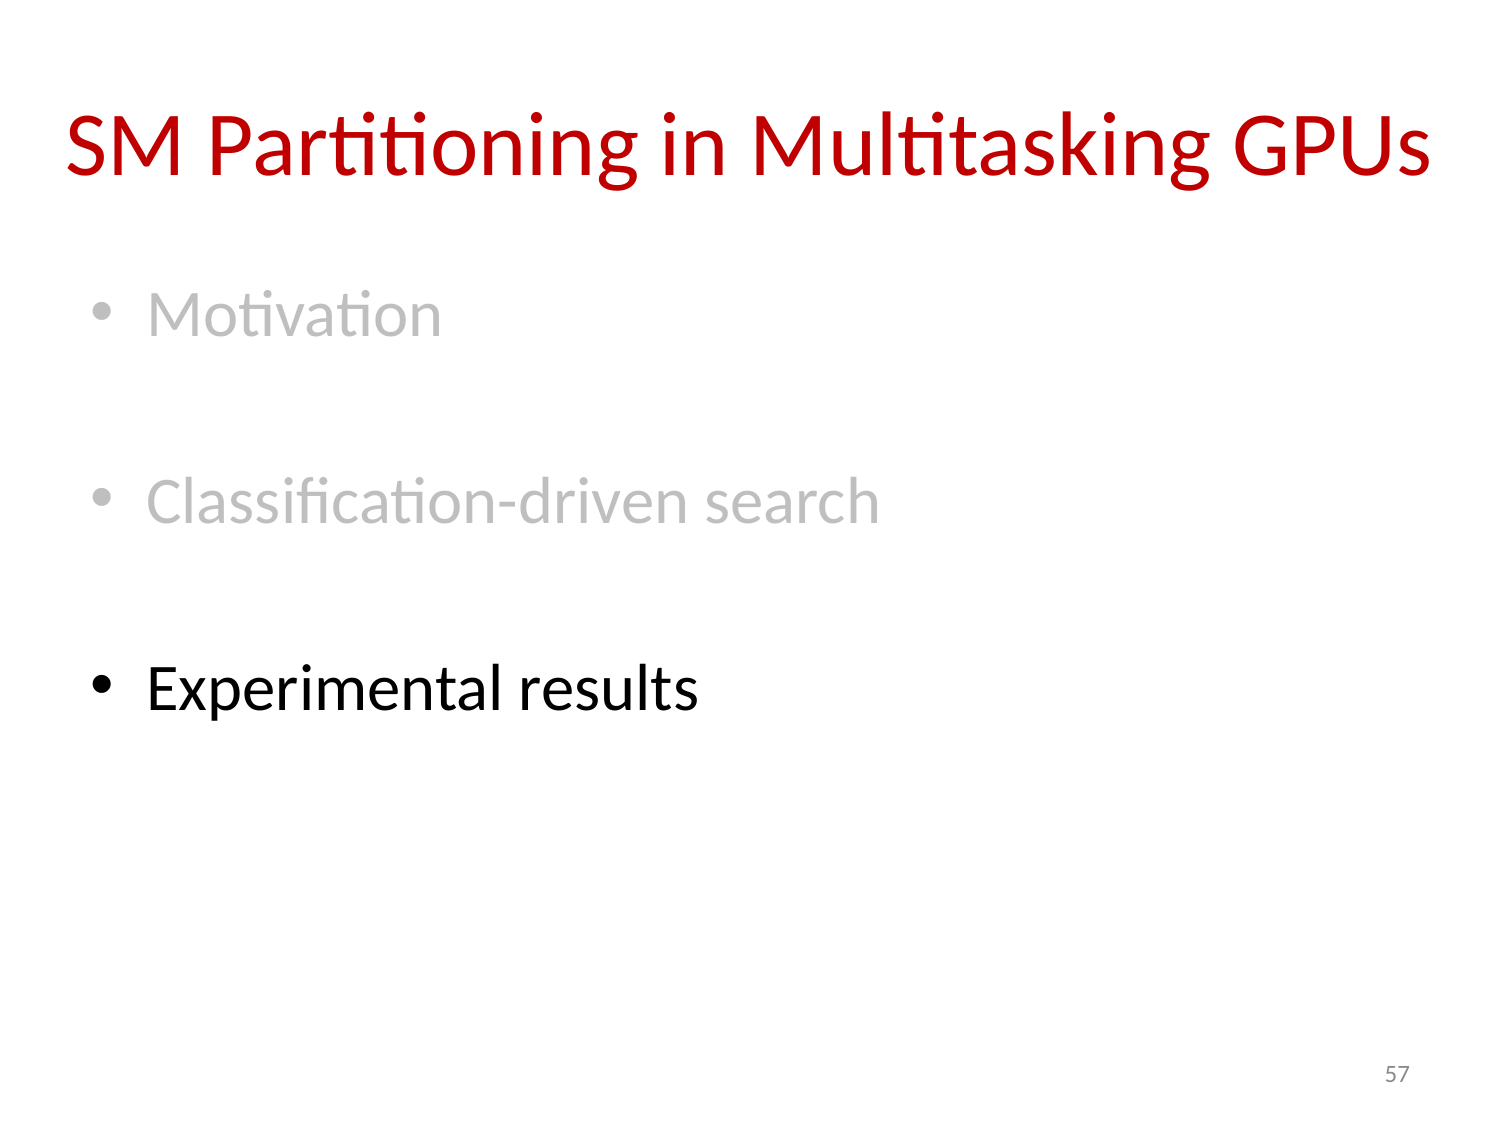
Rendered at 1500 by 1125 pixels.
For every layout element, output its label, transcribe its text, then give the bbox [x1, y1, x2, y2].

list Motivation Classification-driven search Experimental results [75, 262, 1483, 1106]
title SM Partitioning in Multitasking GPUs [0, 45, 1500, 233]
slide_number 57 [1074, 1042, 1425, 1103]
